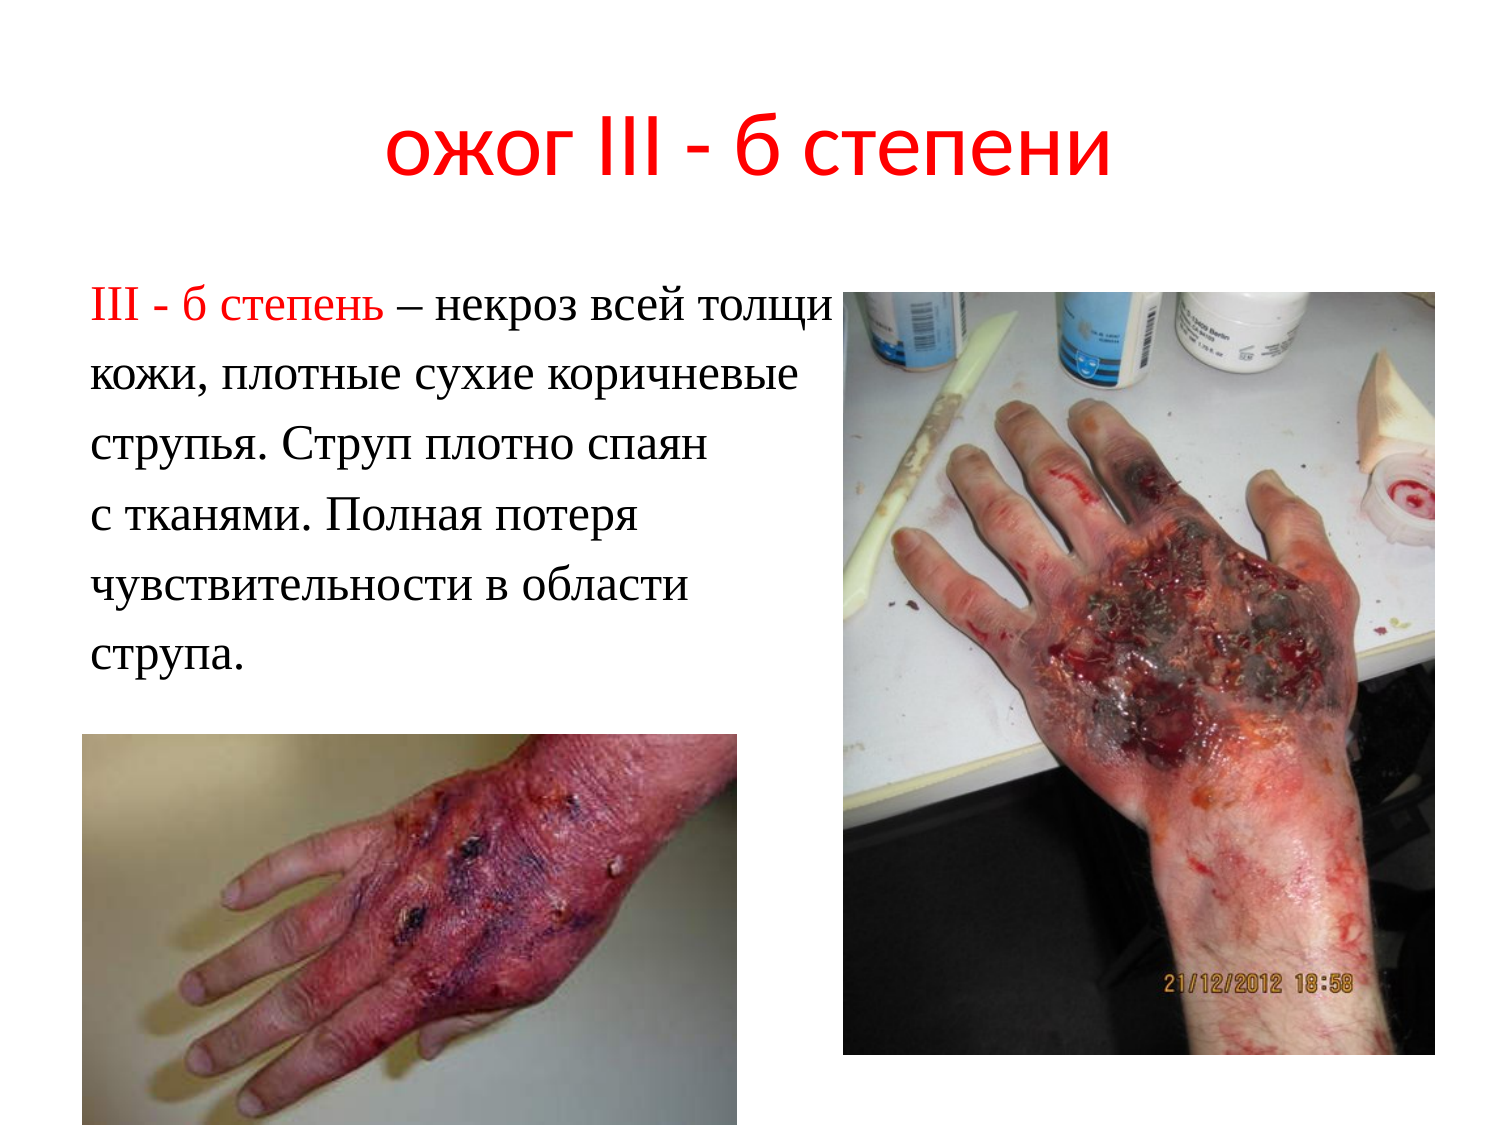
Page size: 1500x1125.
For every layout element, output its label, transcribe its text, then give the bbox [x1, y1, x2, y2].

picture [81, 734, 737, 1125]
list ІІІ - б степень – некроз всей толщи кожи, плотные сухие коричневые струпья. Струп плотно спаян с тканями. Полная потеря чувствительности в области струпа. [75, 262, 1425, 1005]
title ожог ІІІ - б степени [75, 45, 1425, 233]
picture [843, 292, 1435, 1055]
